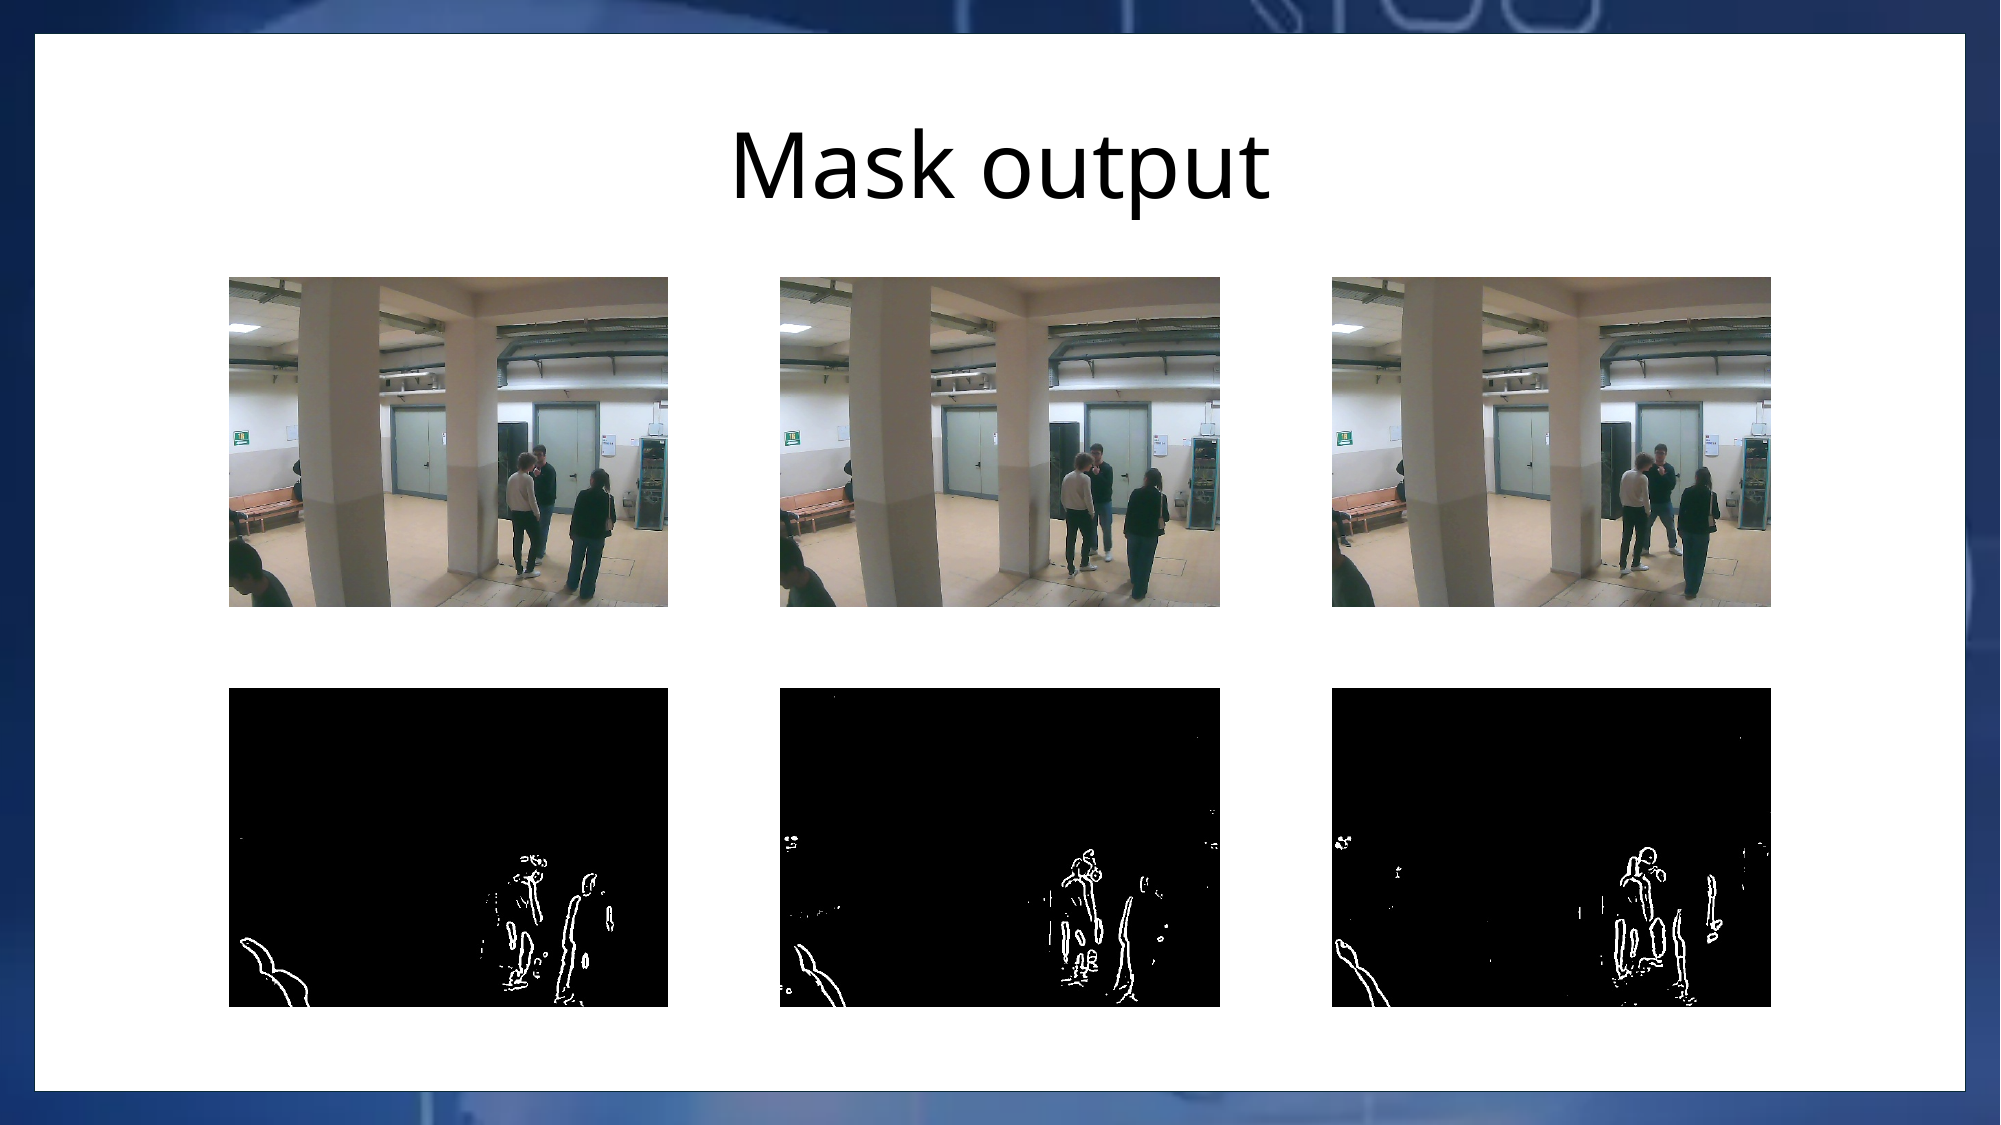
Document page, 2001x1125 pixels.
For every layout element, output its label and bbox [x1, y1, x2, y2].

picture [780, 276, 1220, 607]
picture [1331, 276, 1772, 607]
list [0, 0, 2000, 1125]
picture [780, 688, 1220, 1007]
picture [228, 688, 669, 1007]
picture [228, 276, 669, 607]
picture [1331, 688, 1772, 1007]
